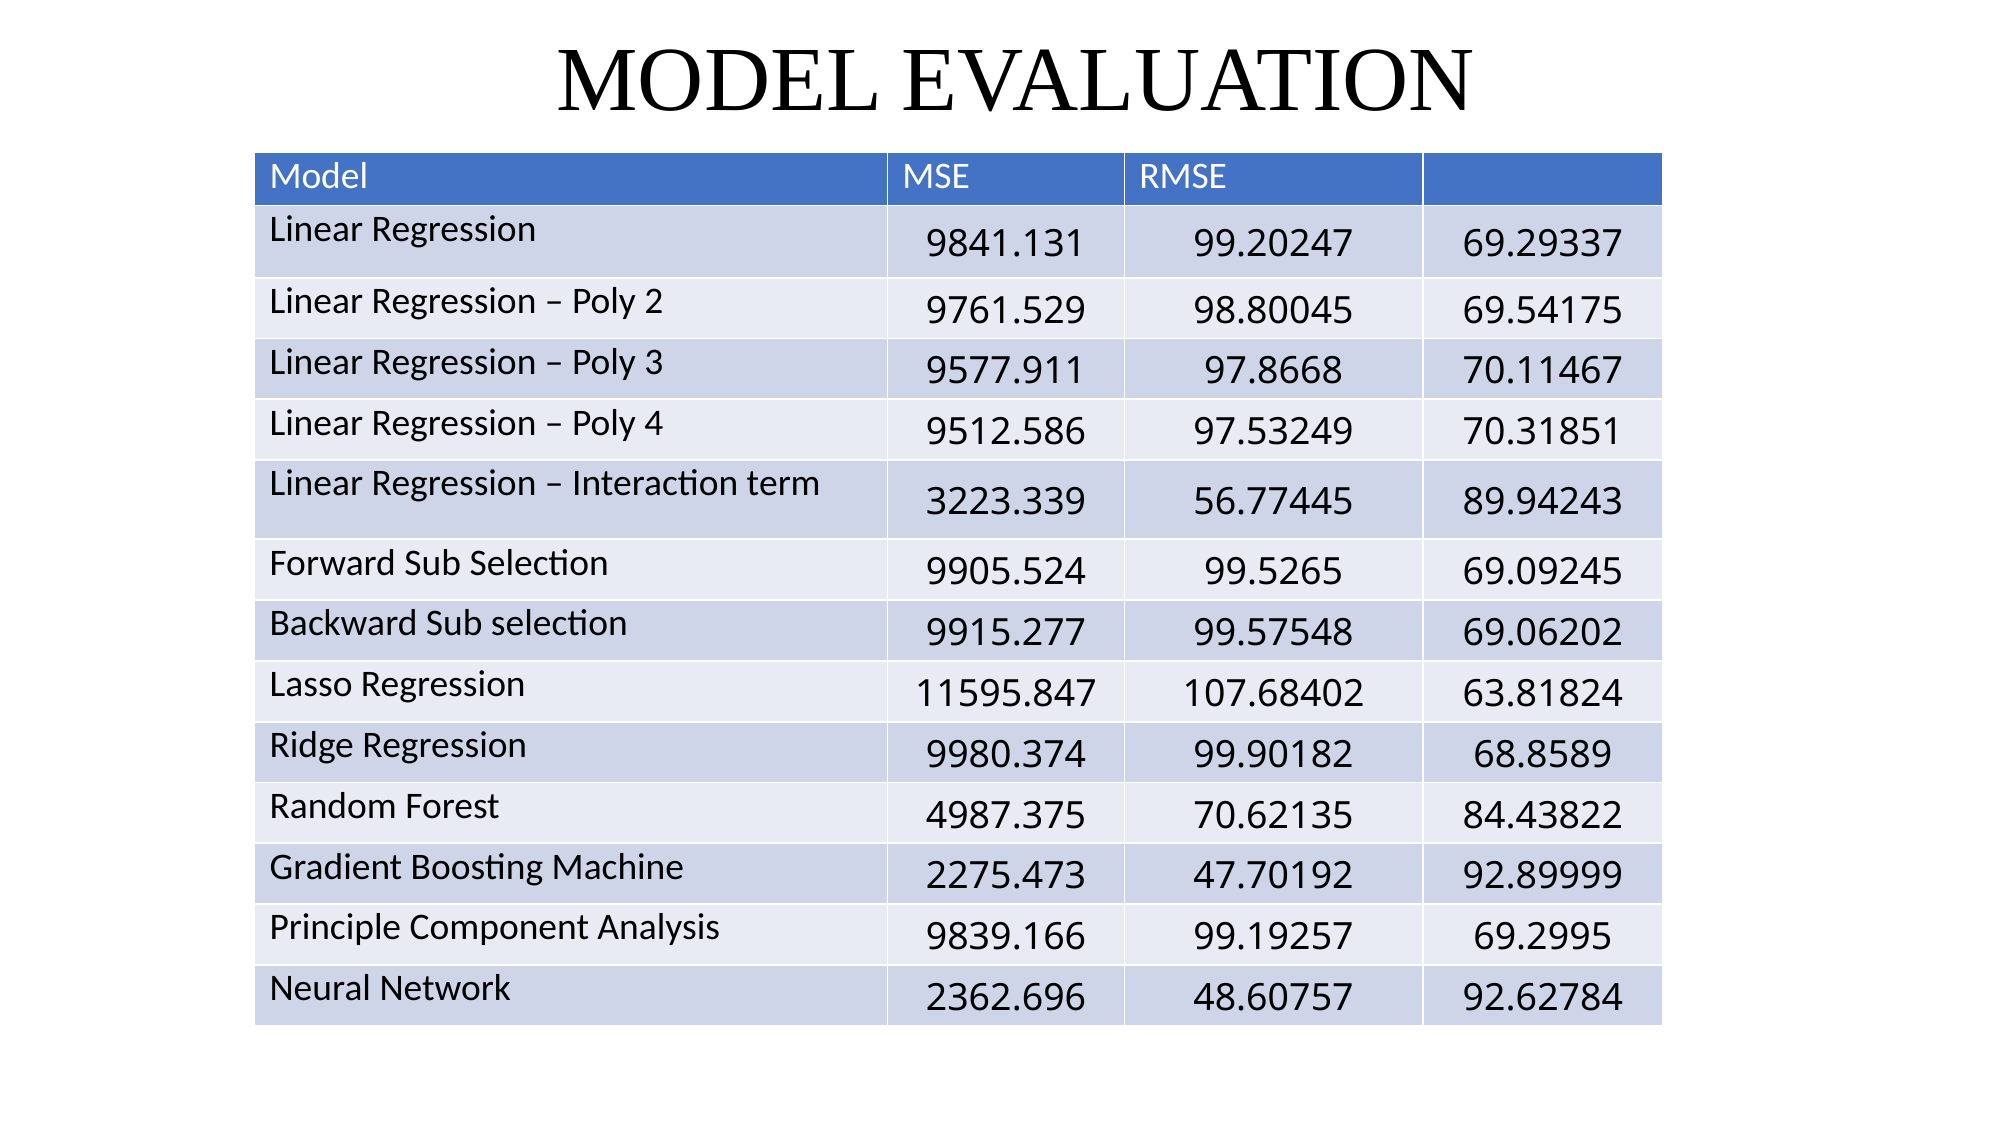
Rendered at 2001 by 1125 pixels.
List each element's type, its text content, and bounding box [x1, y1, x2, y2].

title MODEL EVALUATION [153, 8, 1879, 153]
